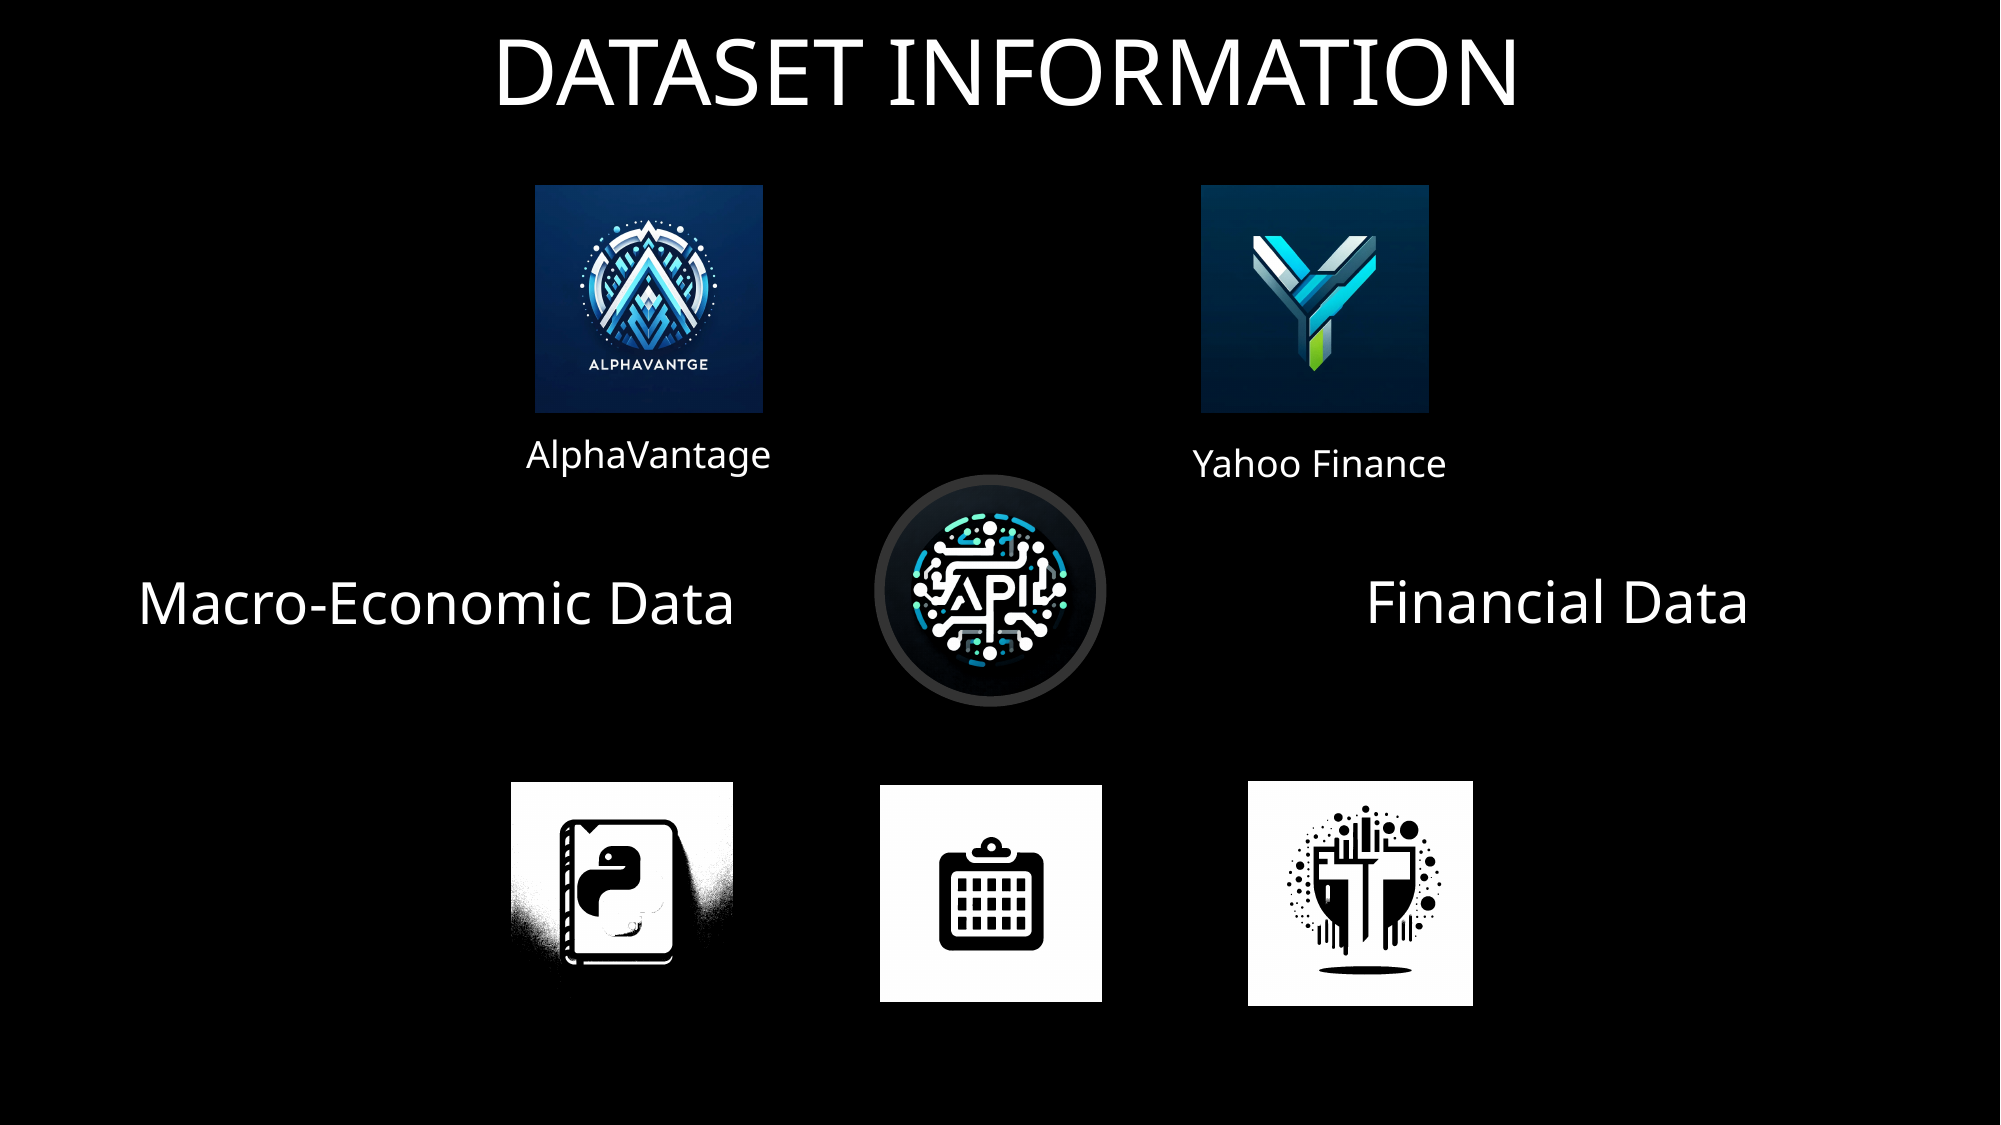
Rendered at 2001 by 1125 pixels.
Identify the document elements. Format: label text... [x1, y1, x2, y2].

text_box AlphaVantage [391, 403, 907, 510]
picture [879, 784, 1103, 1003]
text_box Macro-Economic Data [0, 552, 879, 658]
picture [534, 184, 763, 413]
text_box Yahoo Finance [1050, 412, 1590, 518]
picture [1248, 781, 1474, 1007]
text_box DATASET INFORMATION [145, 0, 1871, 185]
picture [879, 479, 1102, 702]
text_box Financial Data [1177, 551, 1939, 657]
picture [1200, 184, 1429, 413]
picture [510, 782, 734, 1006]
